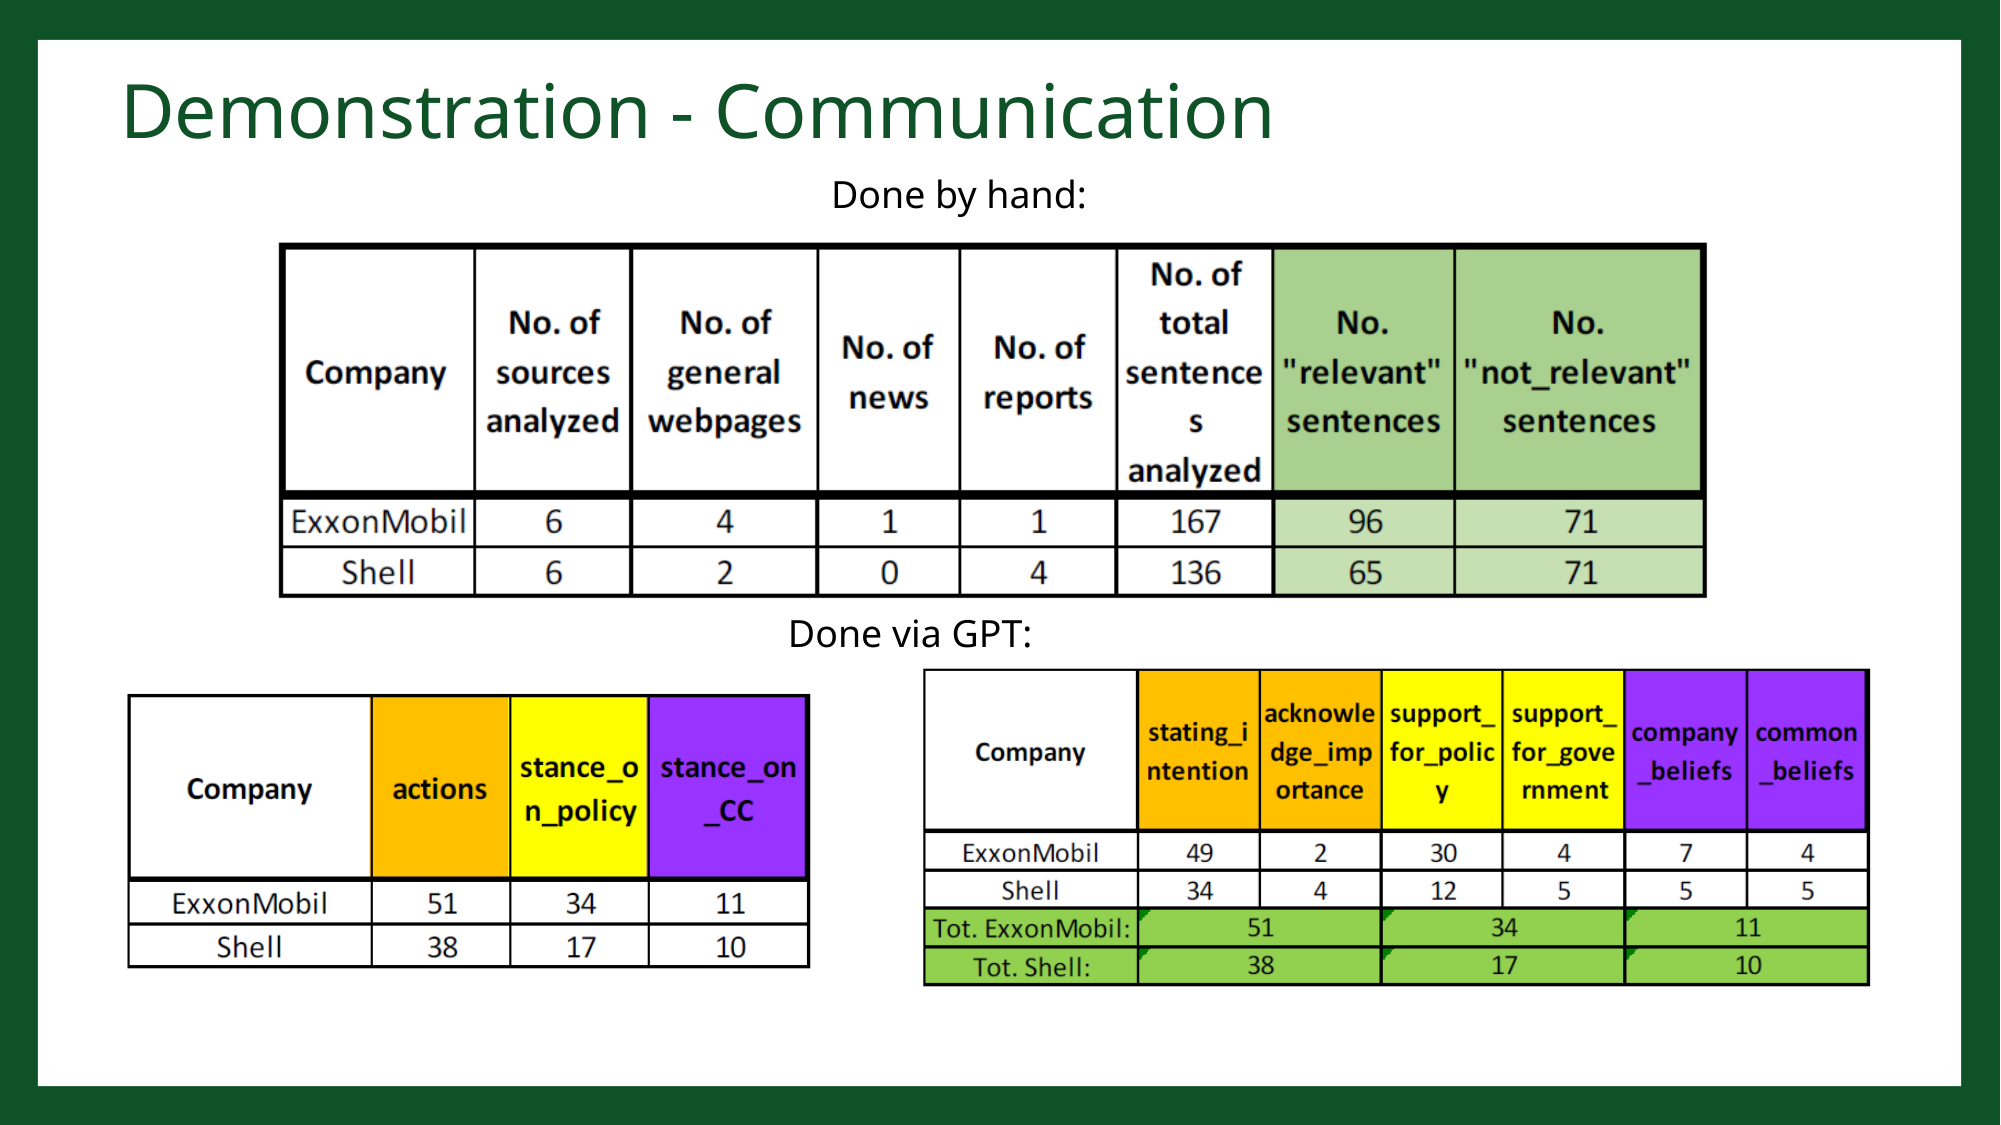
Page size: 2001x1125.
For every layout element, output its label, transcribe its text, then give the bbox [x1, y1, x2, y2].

picture [274, 236, 1726, 605]
picture [920, 661, 1880, 993]
text_box Demonstration - Communication [105, 48, 1916, 181]
picture [120, 682, 819, 977]
text_box Done via GPT: [469, 615, 1352, 663]
text_box Done by hand: [518, 163, 1400, 224]
